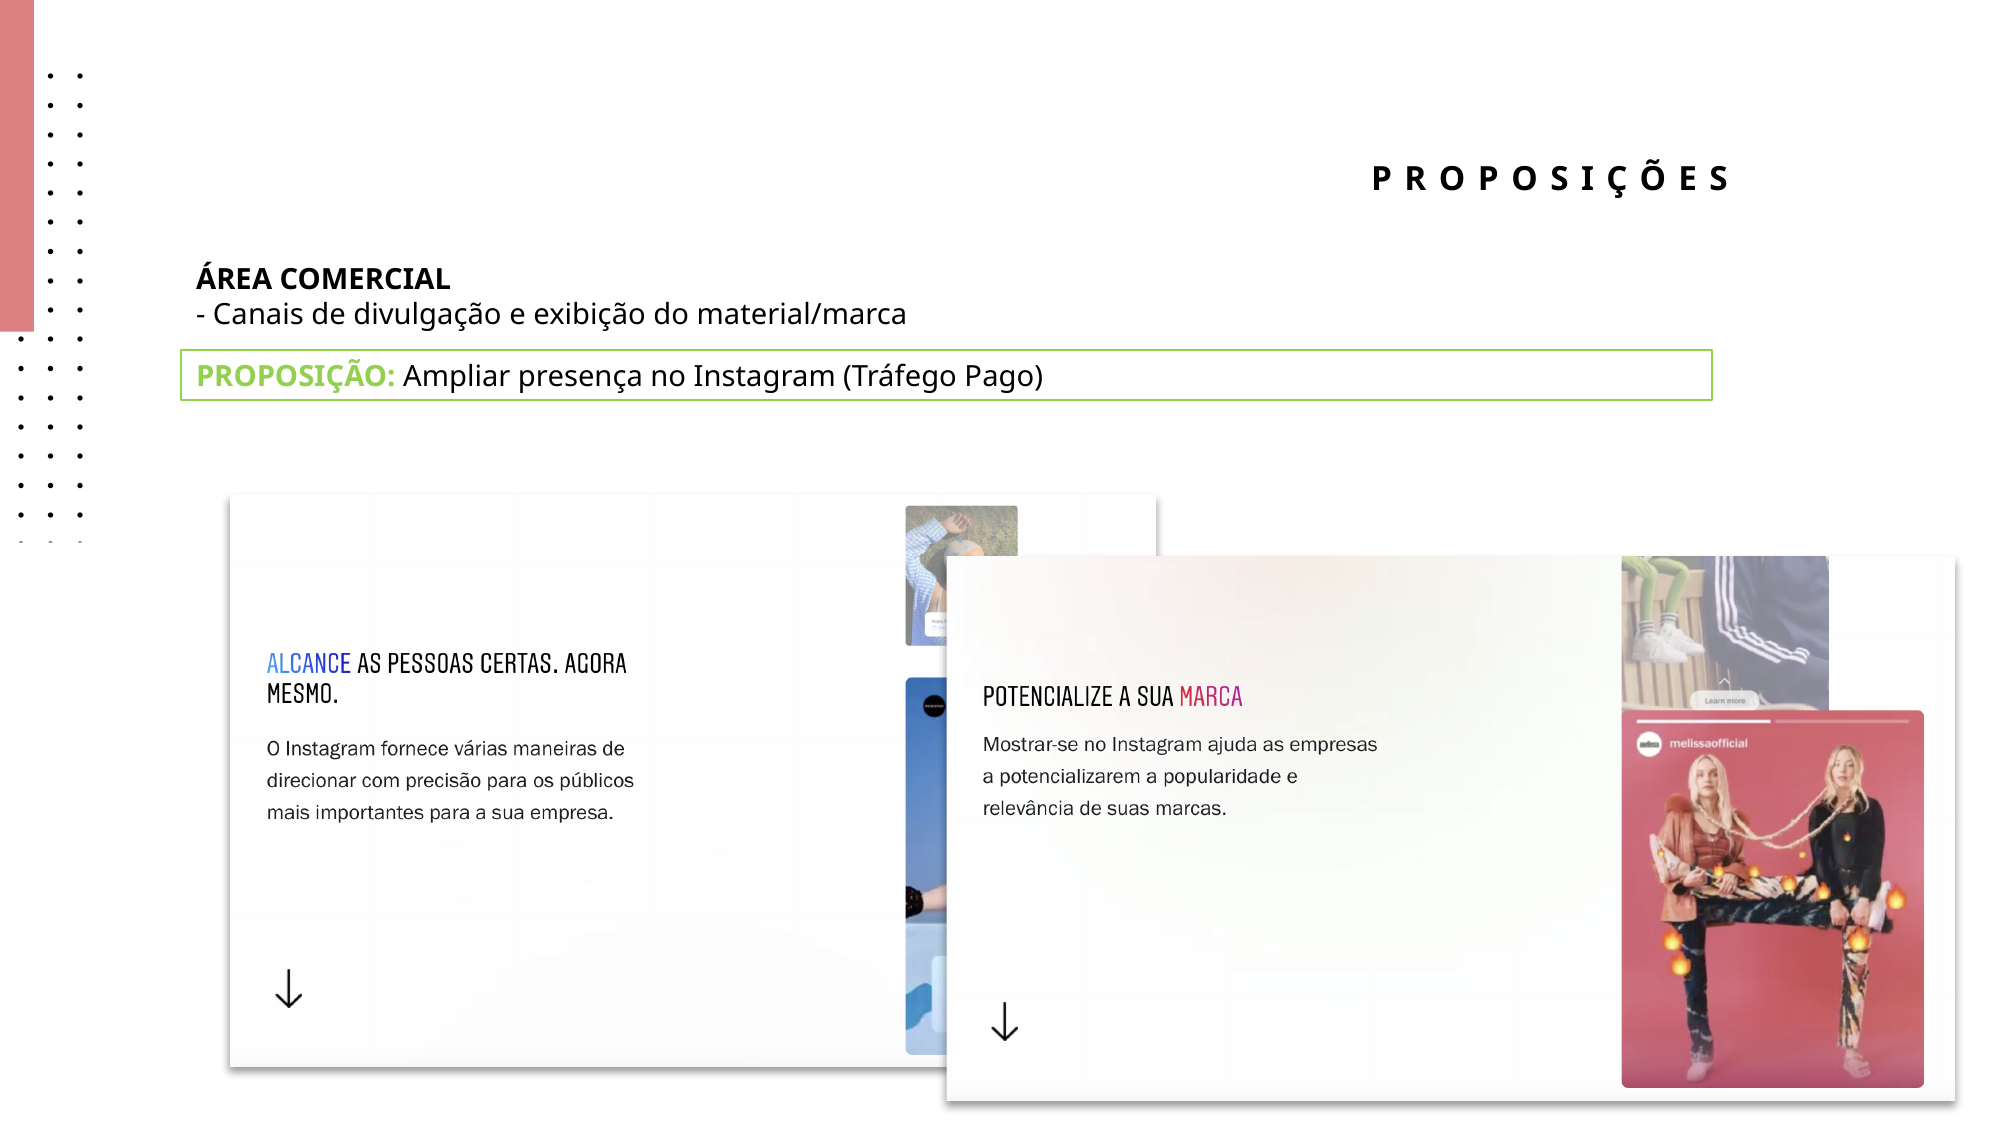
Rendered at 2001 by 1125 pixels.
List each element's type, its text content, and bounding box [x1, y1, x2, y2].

subtitle PROPOSIÇÕES [629, 137, 1744, 291]
picture [230, 494, 1956, 1101]
text_box ÁREA COMERCIAL - Canais de divulgação e exibição do material/marca [181, 253, 1712, 338]
picture [6, 61, 94, 543]
text_box PROPOSIÇÃO: Ampliar presença no Instagram (Tráfego Pago) [181, 349, 1712, 400]
